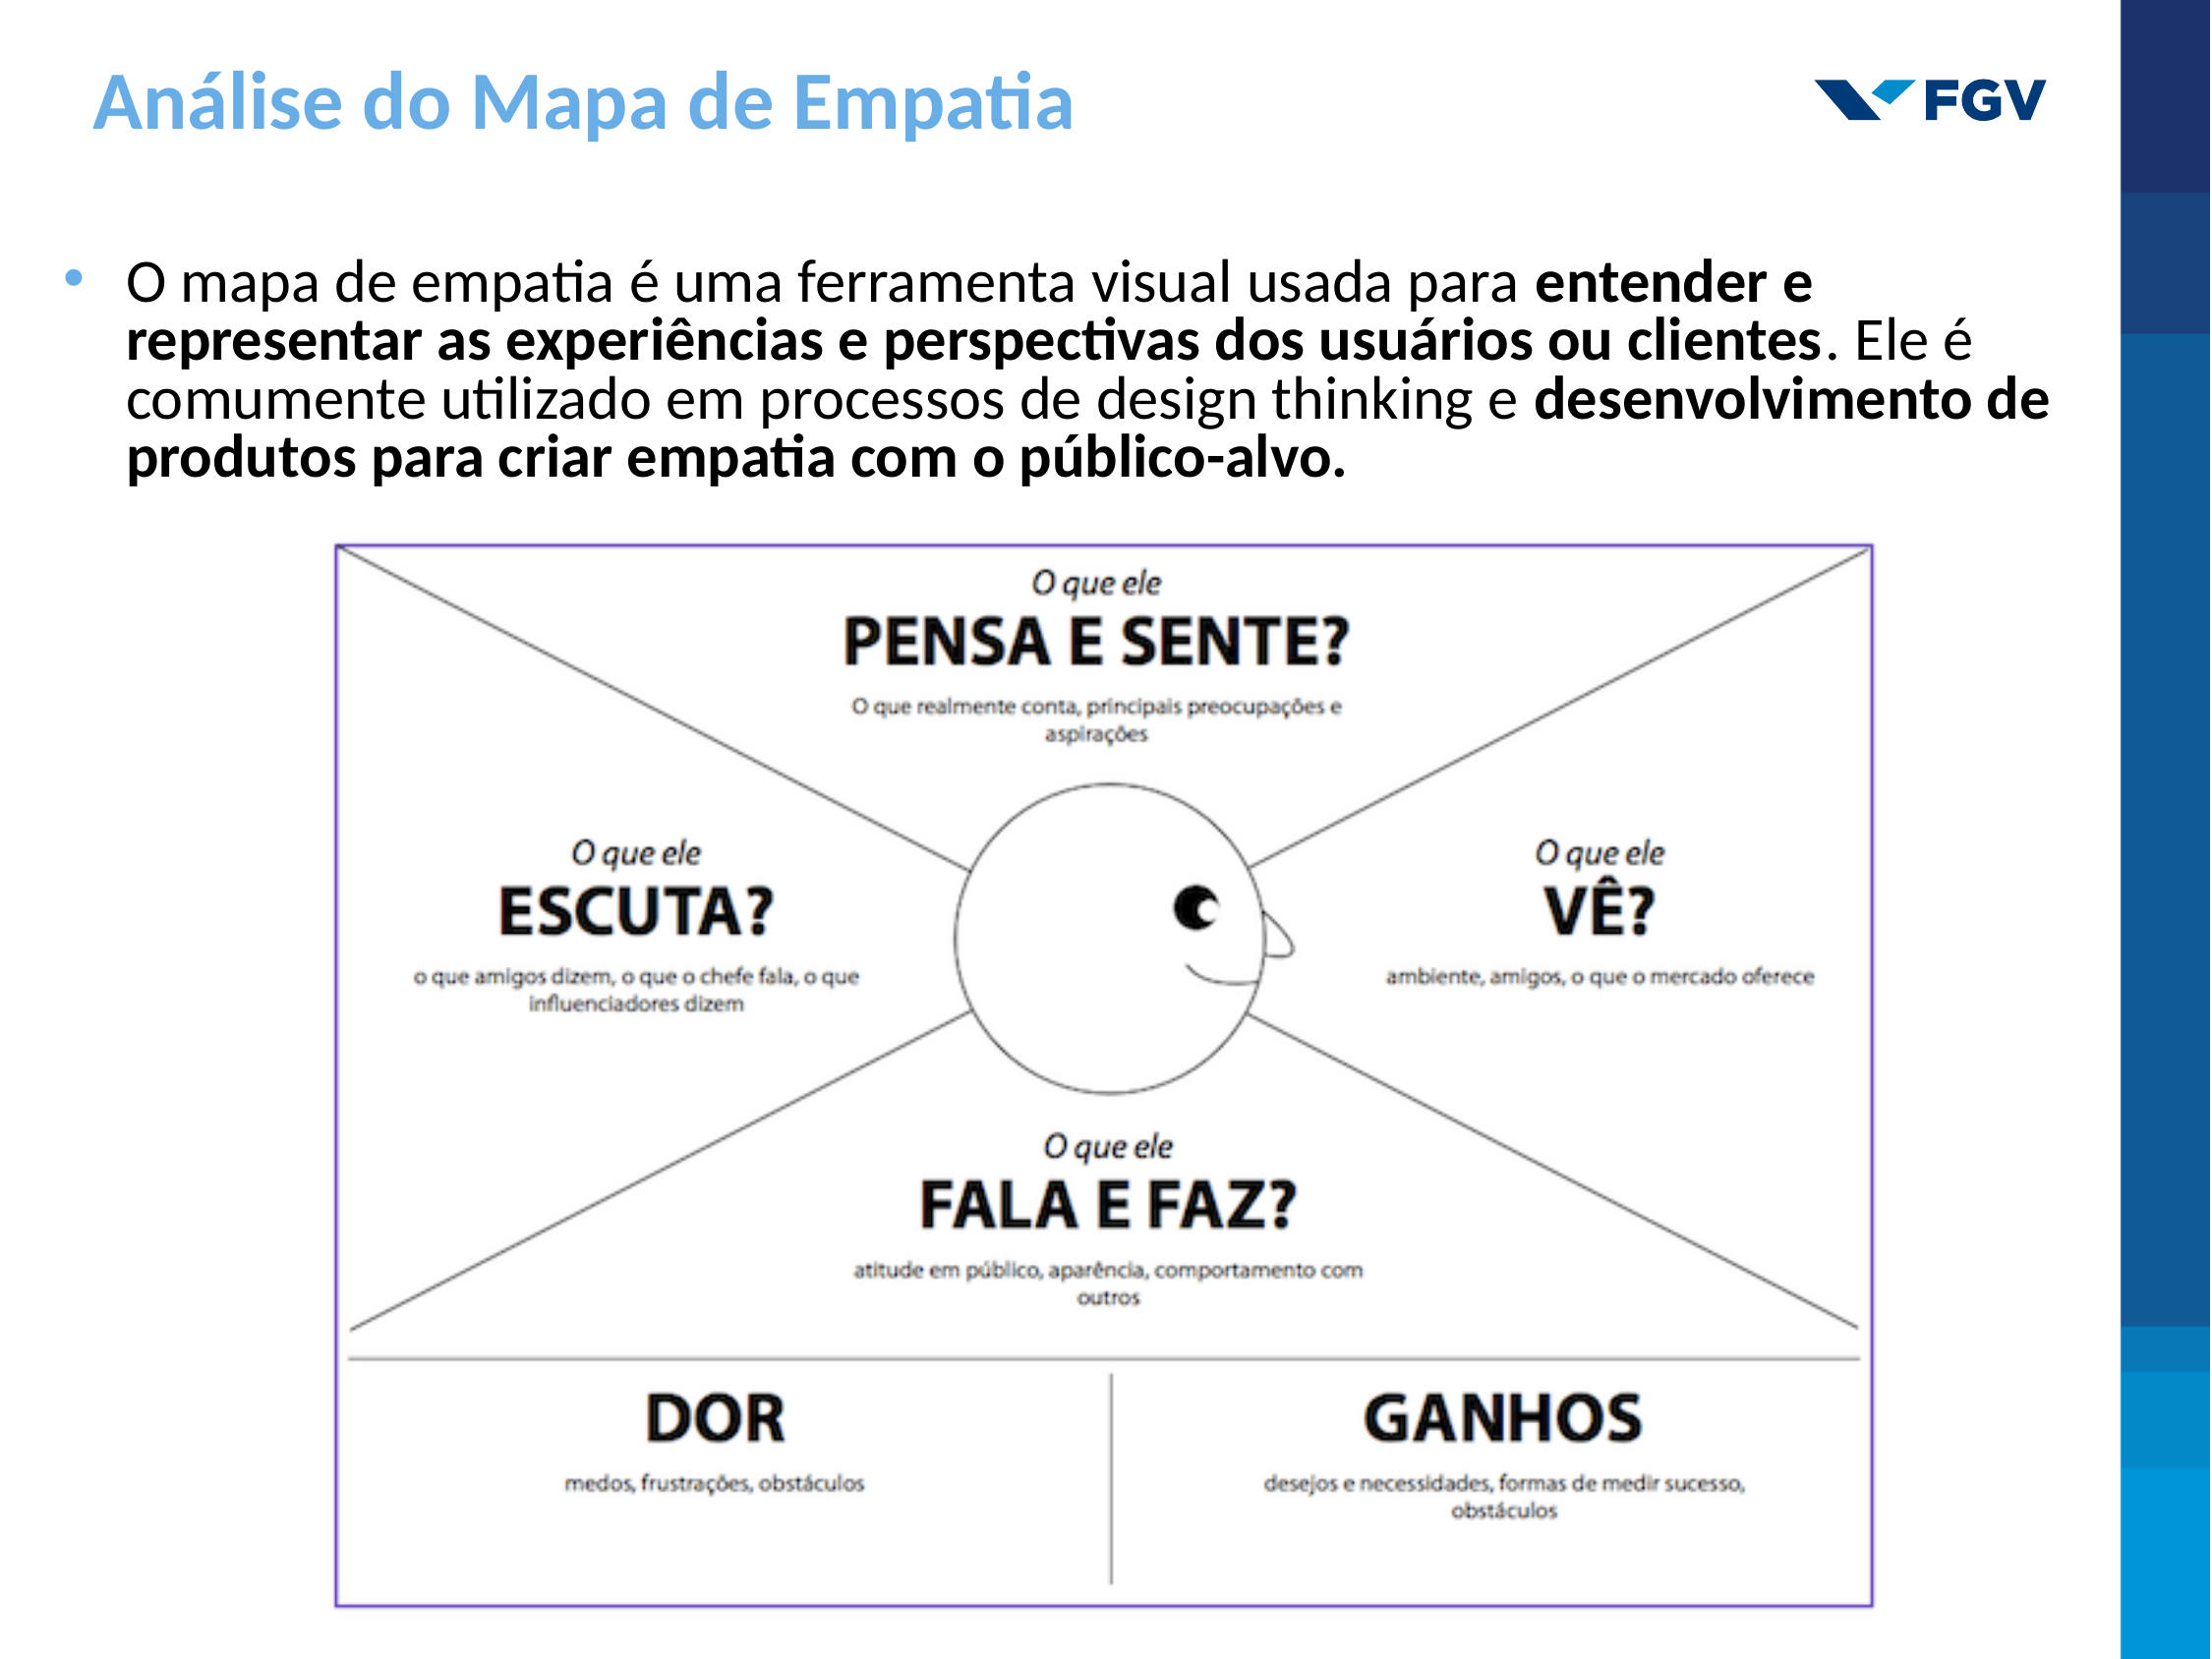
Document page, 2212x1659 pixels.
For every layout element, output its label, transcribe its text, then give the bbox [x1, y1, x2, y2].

list O mapa de empatia é uma ferramenta visual usada para entender e representar as experiências e perspectivas dos usuários ou clientes. Ele é comumente utilizado em processos de design thinking e desenvolvimento de produtos para criar empatia com o público-alvo. [49, 249, 2093, 1590]
title Análise do Mapa de Empatia [78, 38, 1733, 156]
picture [2, 0, 2210, 1659]
